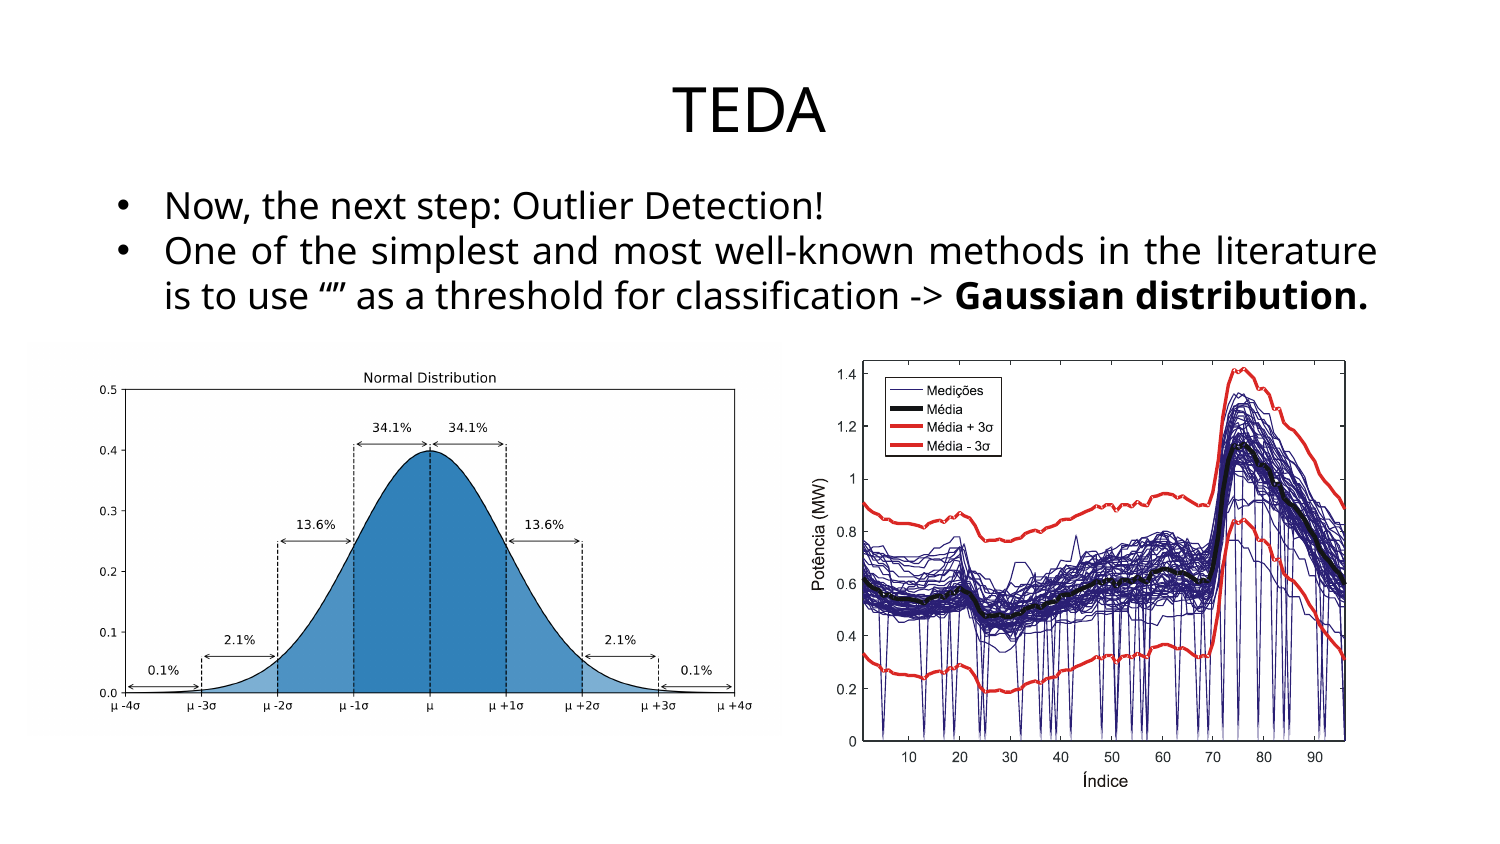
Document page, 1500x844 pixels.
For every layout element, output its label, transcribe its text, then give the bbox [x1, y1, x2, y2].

title TEDA [75, 67, 1425, 147]
picture [27, 325, 1404, 793]
